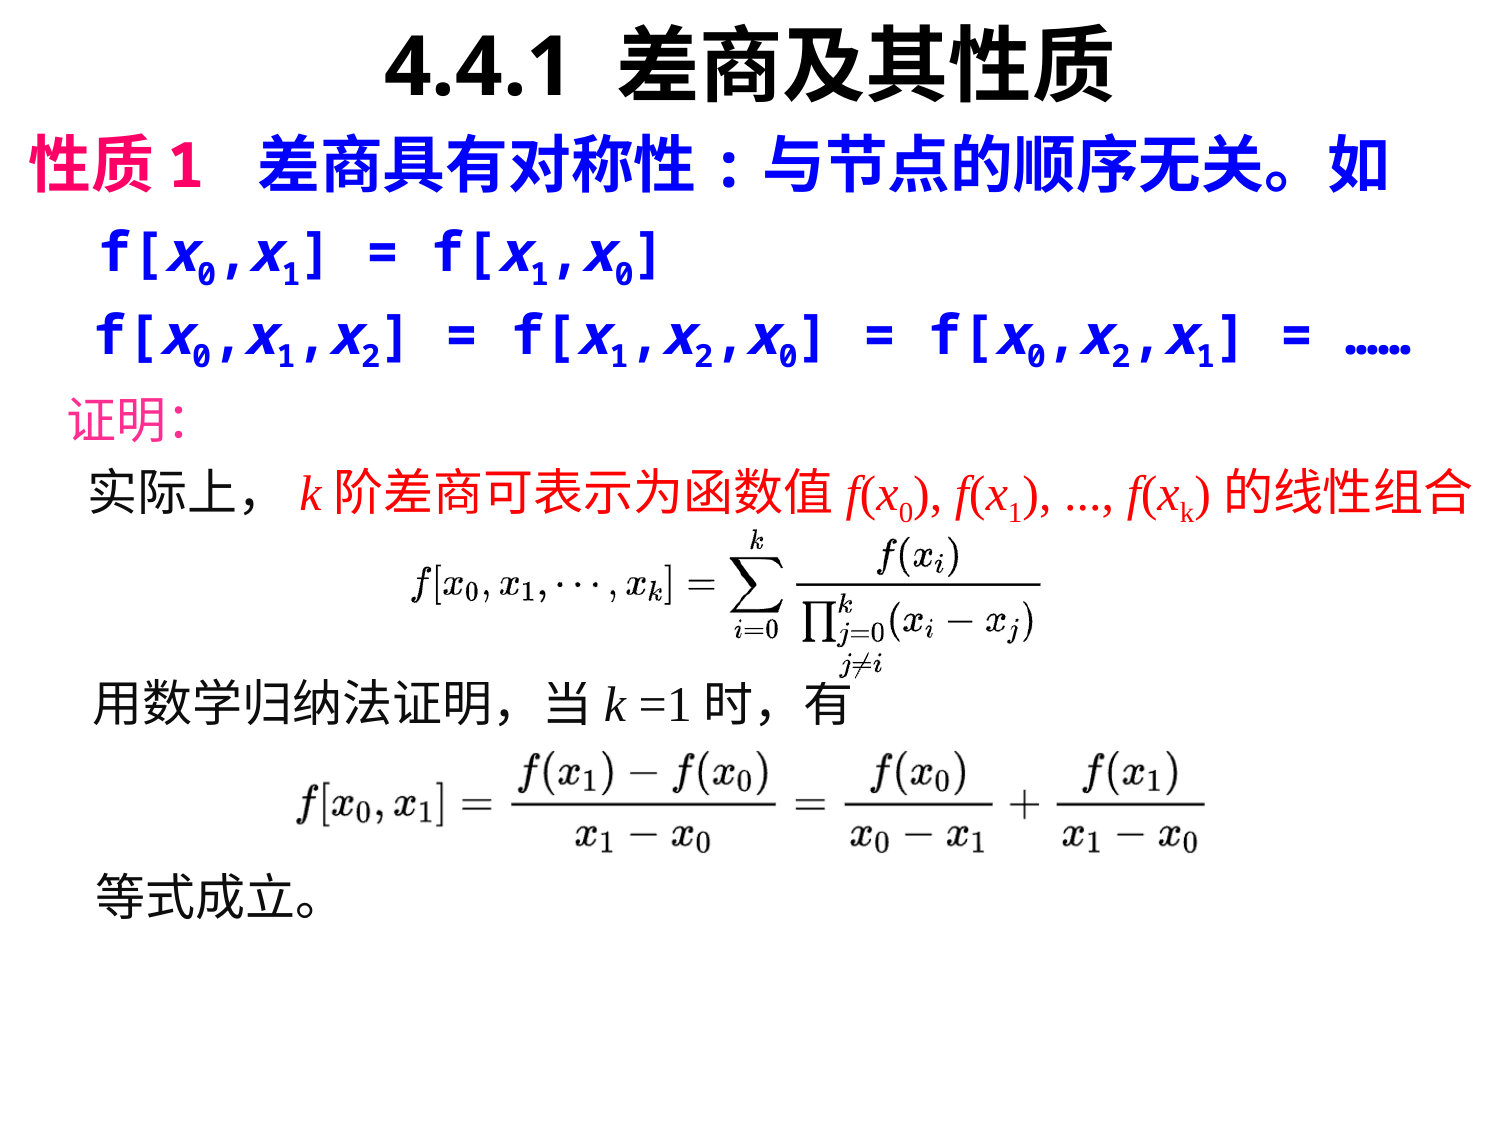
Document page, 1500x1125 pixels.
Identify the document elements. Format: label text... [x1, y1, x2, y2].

text_box 用数学归纳法证明，当k =1时，有 [77, 663, 869, 739]
subtitle 性质1 差商具有对称性:与节点的顺序无关。如 f[x0,x1] = f[x1,x0] f[x0,x1,x2] = f[x1,x2,x0] = f[x0,x2,x1] = …… [13, 125, 1500, 419]
title 4.4.1 差商及其性质 [227, 41, 1273, 96]
text_box 实际上，k阶差商可表示为函数值f(x0), f(x1), ..., f(xk)的线性组合 [72, 452, 1488, 536]
picture [291, 749, 1209, 858]
text_box 证明： [51, 380, 232, 456]
picture [407, 525, 1043, 682]
text_box 等式成立。 [80, 857, 360, 933]
